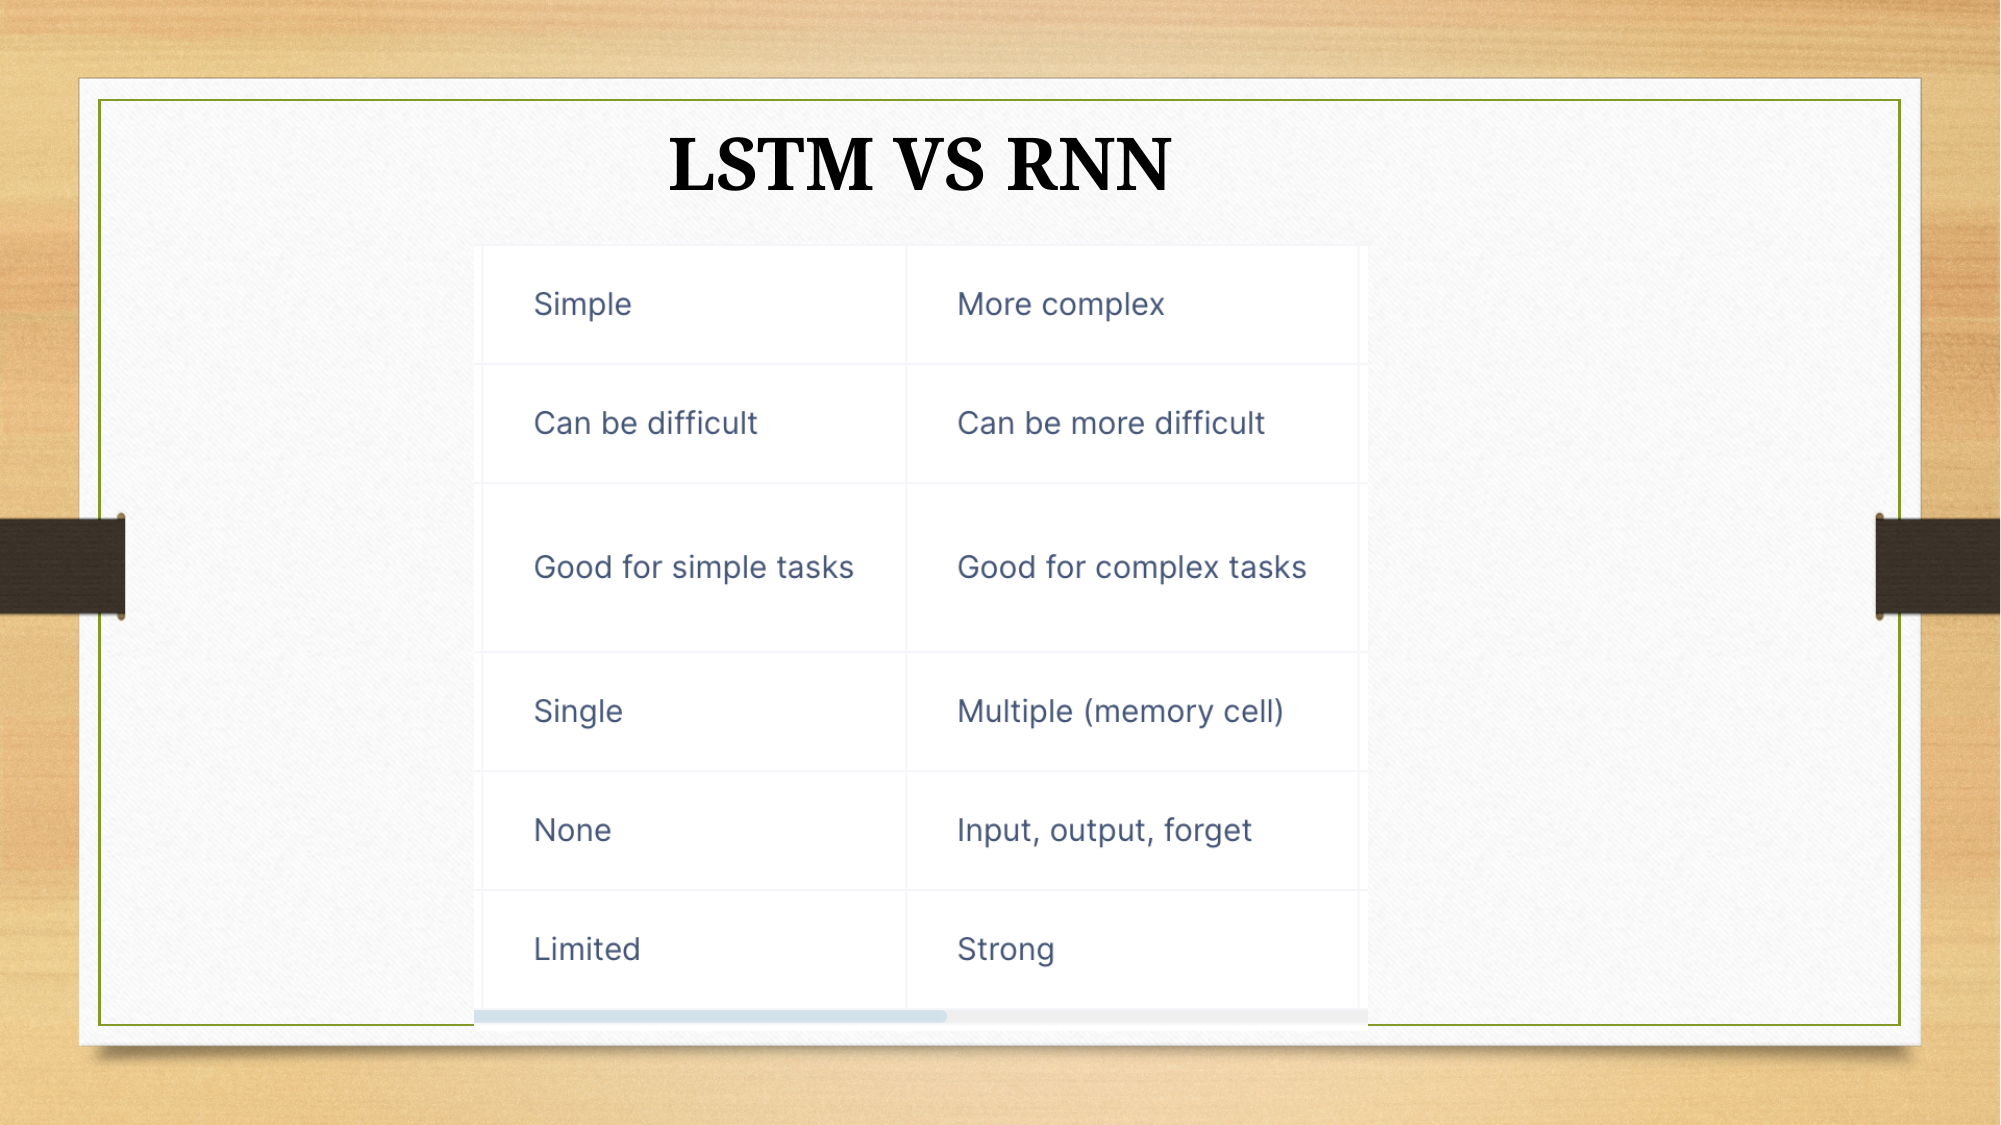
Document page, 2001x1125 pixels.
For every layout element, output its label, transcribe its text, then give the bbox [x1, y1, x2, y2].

picture [0, 0, 2001, 1125]
text_box LSTM VS RNN [653, 109, 1189, 213]
